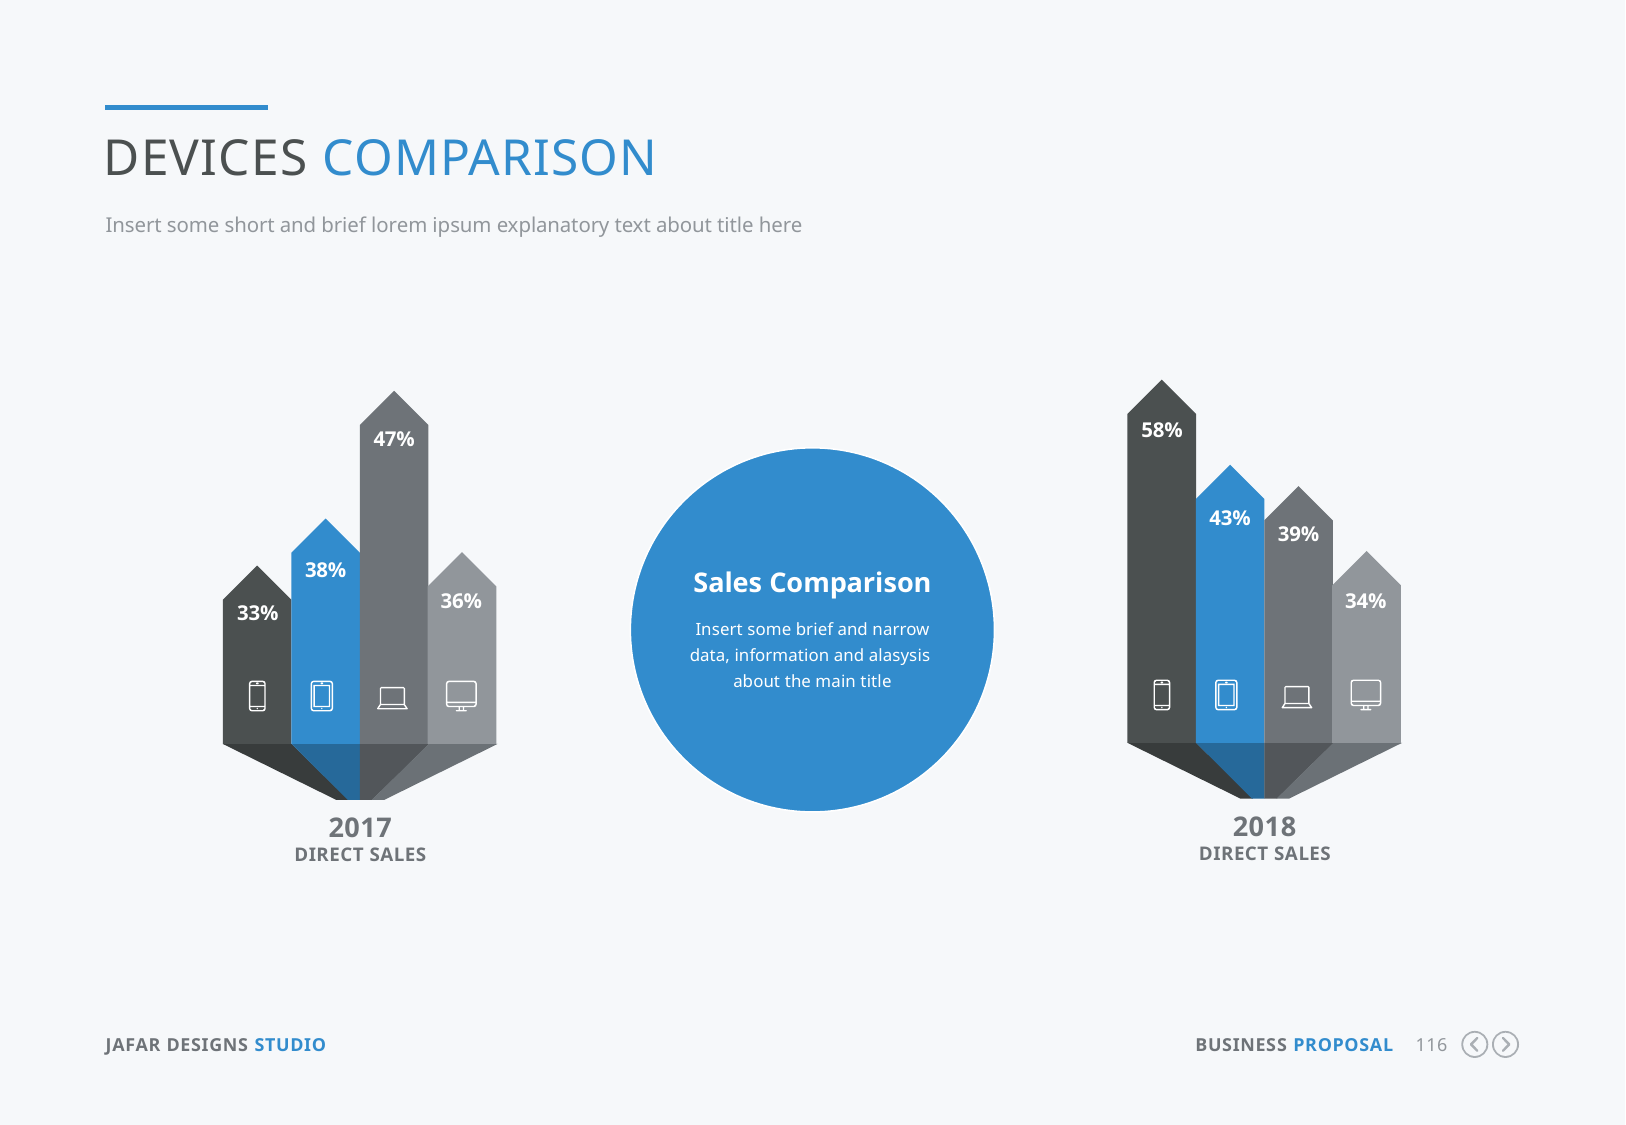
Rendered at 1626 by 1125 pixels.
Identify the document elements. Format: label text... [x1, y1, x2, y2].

text_box [227, 746, 346, 800]
list Devices comparison [103, 125, 1518, 188]
text_box [1153, 679, 1171, 711]
text_box [1194, 463, 1266, 744]
text_box 36% [437, 583, 486, 613]
text_box [1281, 685, 1313, 709]
text_box [1215, 679, 1238, 711]
text_box 58% [1138, 412, 1186, 442]
text_box 47% [370, 421, 418, 451]
text_box [1197, 744, 1264, 799]
text_box 2017 Direct Sales [281, 810, 439, 865]
text_box [1264, 744, 1331, 799]
text_box [377, 686, 408, 710]
text_box [1126, 378, 1198, 744]
text_box [358, 389, 430, 746]
text_box 2018 Direct Sales [1186, 808, 1344, 864]
text_box [1129, 744, 1251, 799]
text_box 43% [1206, 499, 1254, 530]
text_box [426, 550, 498, 746]
list Insert some short and brief lorem ipsum explanatory text about title here [105, 209, 1519, 241]
text_box [1276, 744, 1400, 799]
text_box [221, 564, 290, 746]
text_box [1263, 484, 1334, 744]
text_box [310, 680, 334, 712]
text_box [290, 517, 358, 746]
text_box 33% [233, 594, 282, 625]
text_box [1350, 679, 1382, 711]
text_box 39% [1274, 516, 1323, 546]
text_box [1331, 549, 1402, 744]
text_box [445, 680, 477, 712]
text_box [293, 746, 359, 800]
text_box 34% [1342, 583, 1390, 613]
text_box [359, 746, 425, 800]
text_box 38% [301, 552, 350, 582]
text_box [248, 680, 266, 712]
text_box [629, 446, 996, 813]
text_box [371, 746, 494, 800]
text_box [680, 565, 945, 693]
